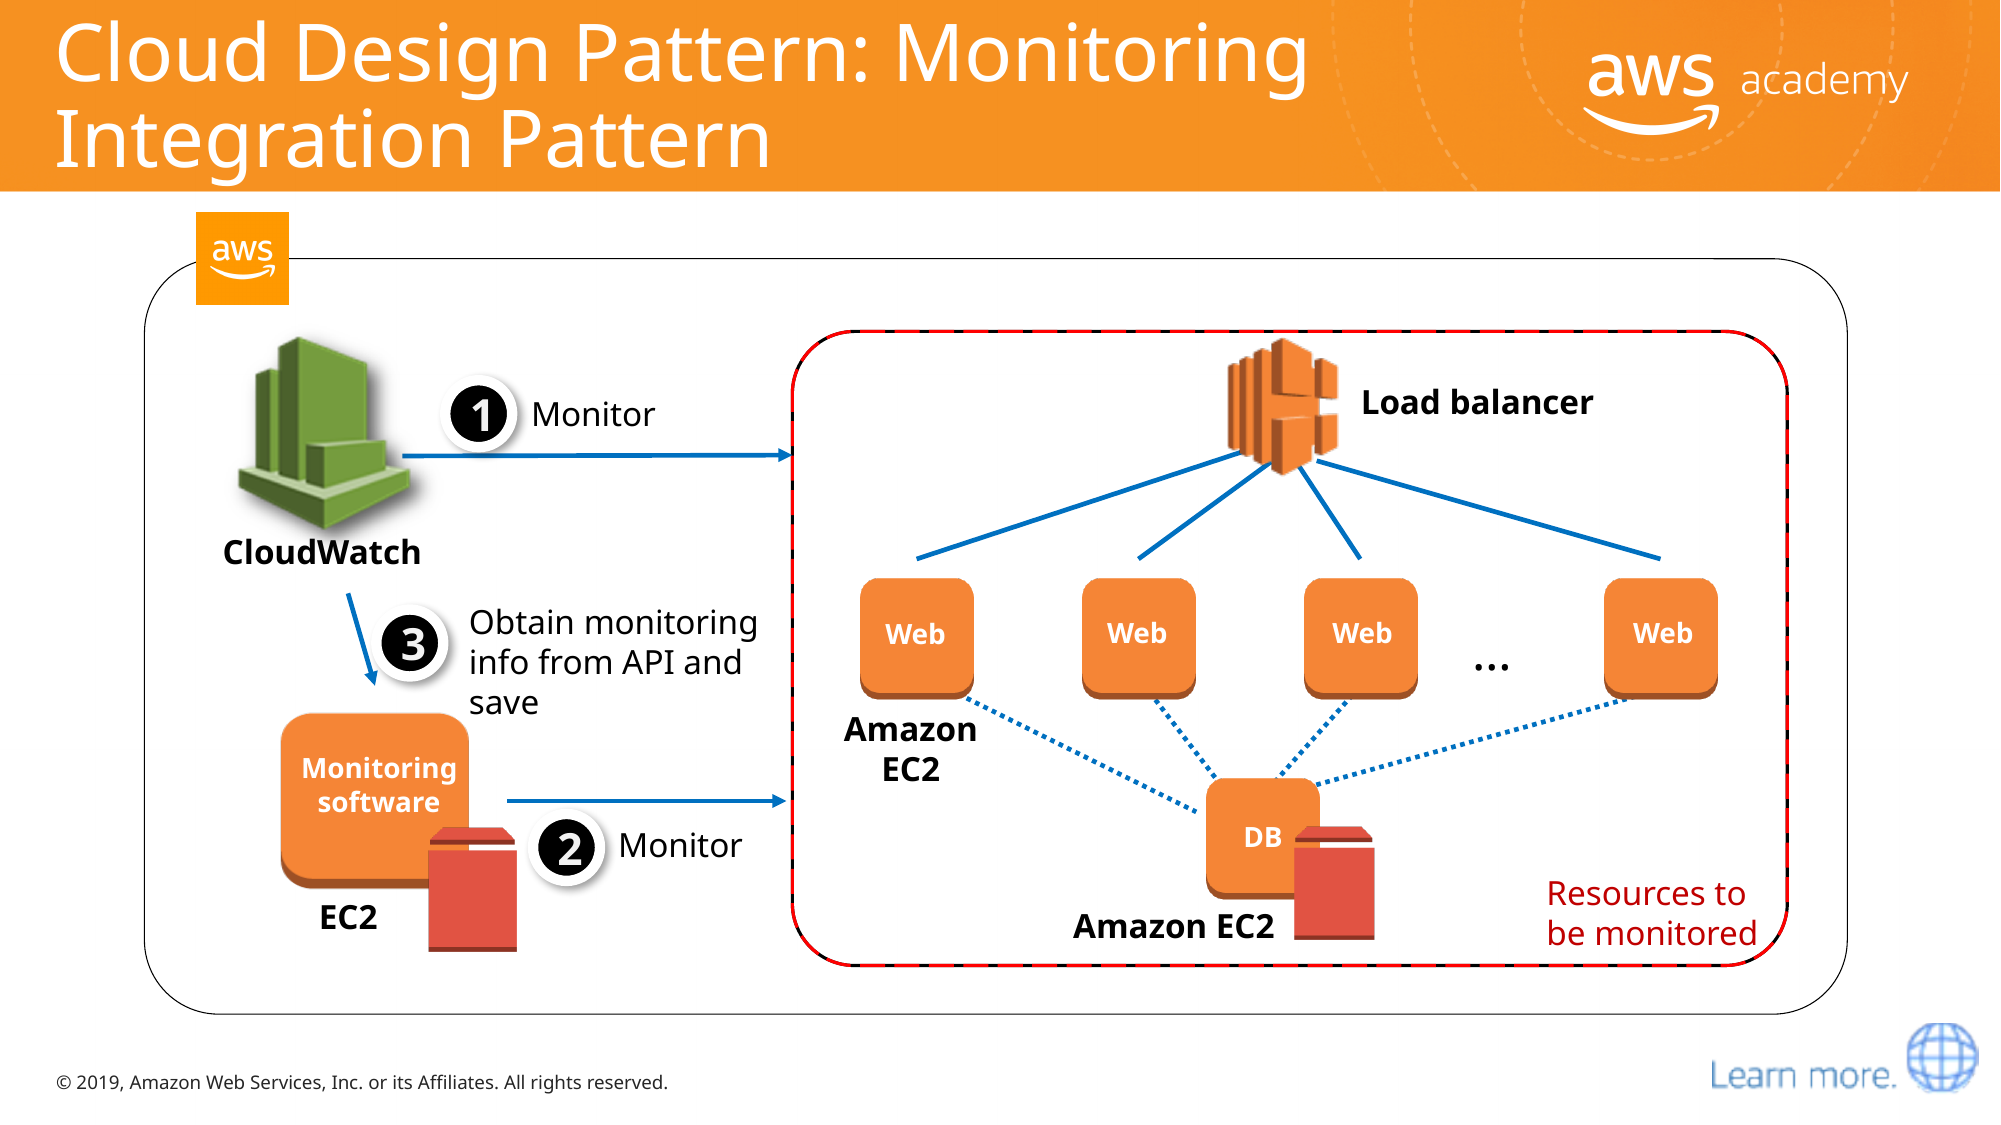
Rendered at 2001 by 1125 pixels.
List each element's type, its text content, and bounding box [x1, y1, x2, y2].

title Cloud Design Pattern: Monitoring Integration Pattern [39, 4, 1863, 193]
picture [0, 0, 2000, 1125]
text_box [144, 258, 1857, 1015]
